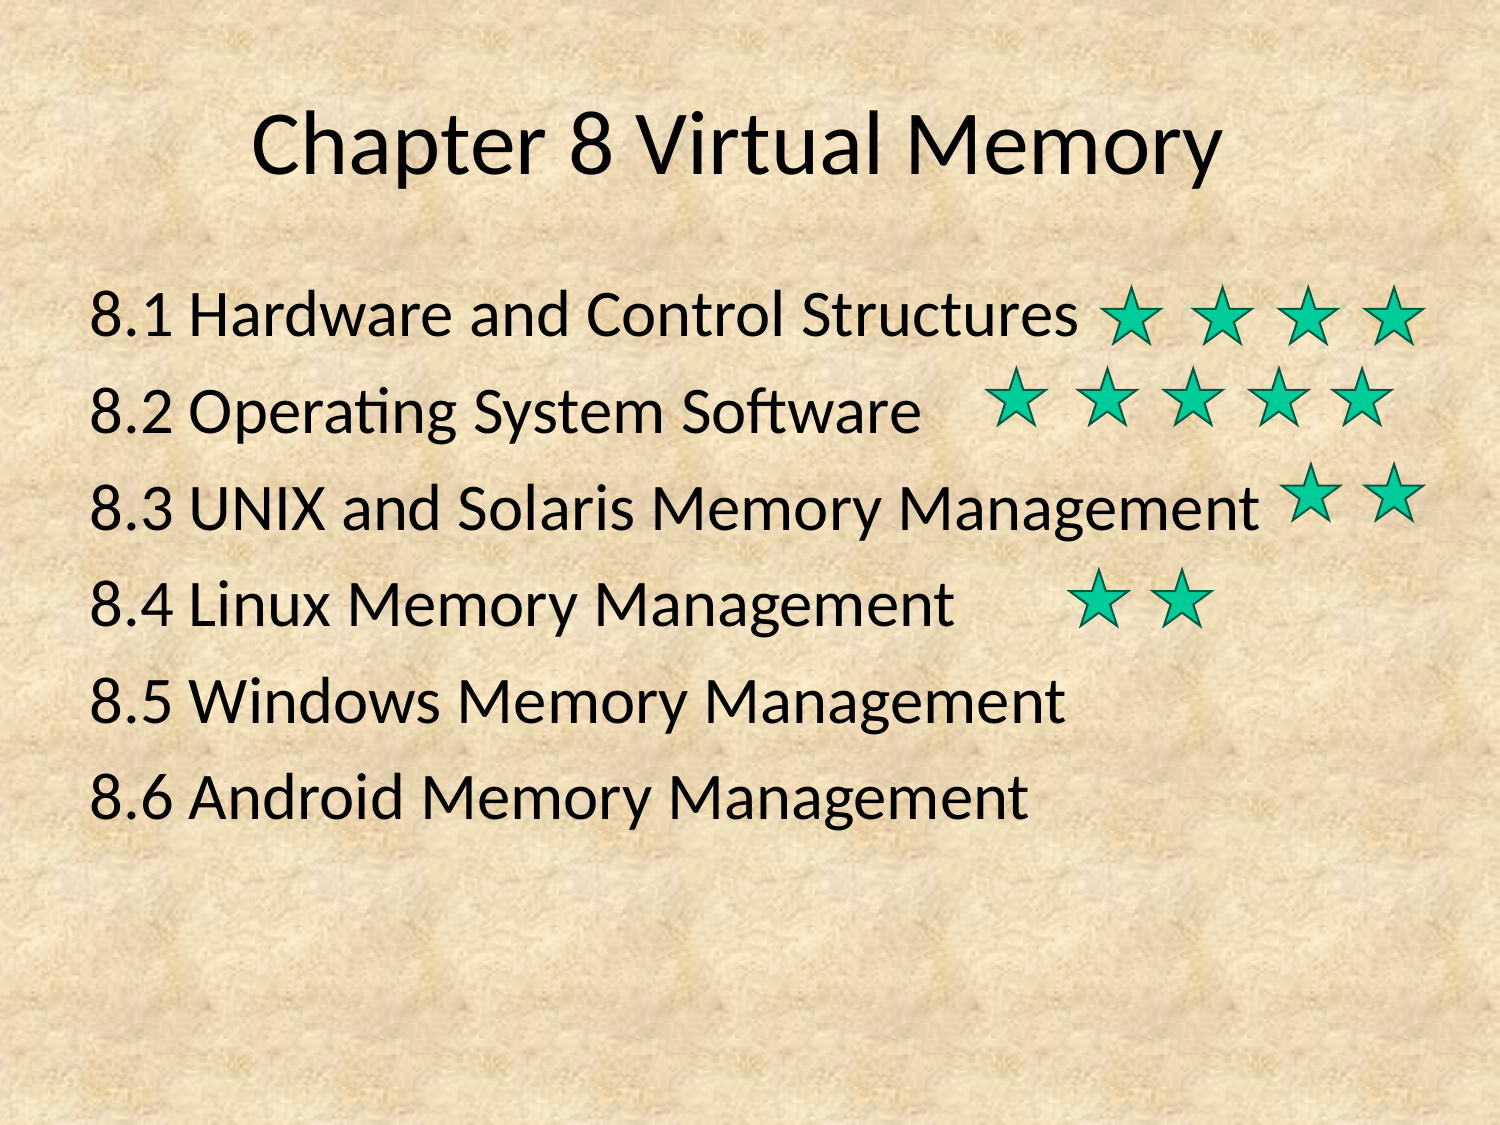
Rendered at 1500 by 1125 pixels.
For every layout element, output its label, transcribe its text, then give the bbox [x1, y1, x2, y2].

picture [0, 0, 1500, 1125]
text_box [1246, 365, 1312, 428]
text_box [1099, 284, 1164, 347]
list 8.1 Hardware and Control Structures 8.2 Operating System Software 8.3 UNIX and Solaris Memory Management 8.4 Linux Memory Management 8.5 Windows Memory Management 8.6 Android Memory Management [75, 262, 1424, 1004]
text_box [1329, 365, 1395, 428]
text_box [1275, 284, 1341, 347]
text_box [1075, 365, 1140, 428]
text_box [1160, 365, 1226, 428]
title Chapter 8 Virtual Memory [75, 45, 1424, 231]
text_box [1066, 566, 1132, 629]
text_box [1149, 566, 1215, 629]
text_box [1361, 284, 1427, 347]
text_box [1278, 460, 1344, 523]
text_box [1361, 460, 1427, 523]
text_box [983, 365, 1049, 428]
text_box [1190, 284, 1256, 347]
